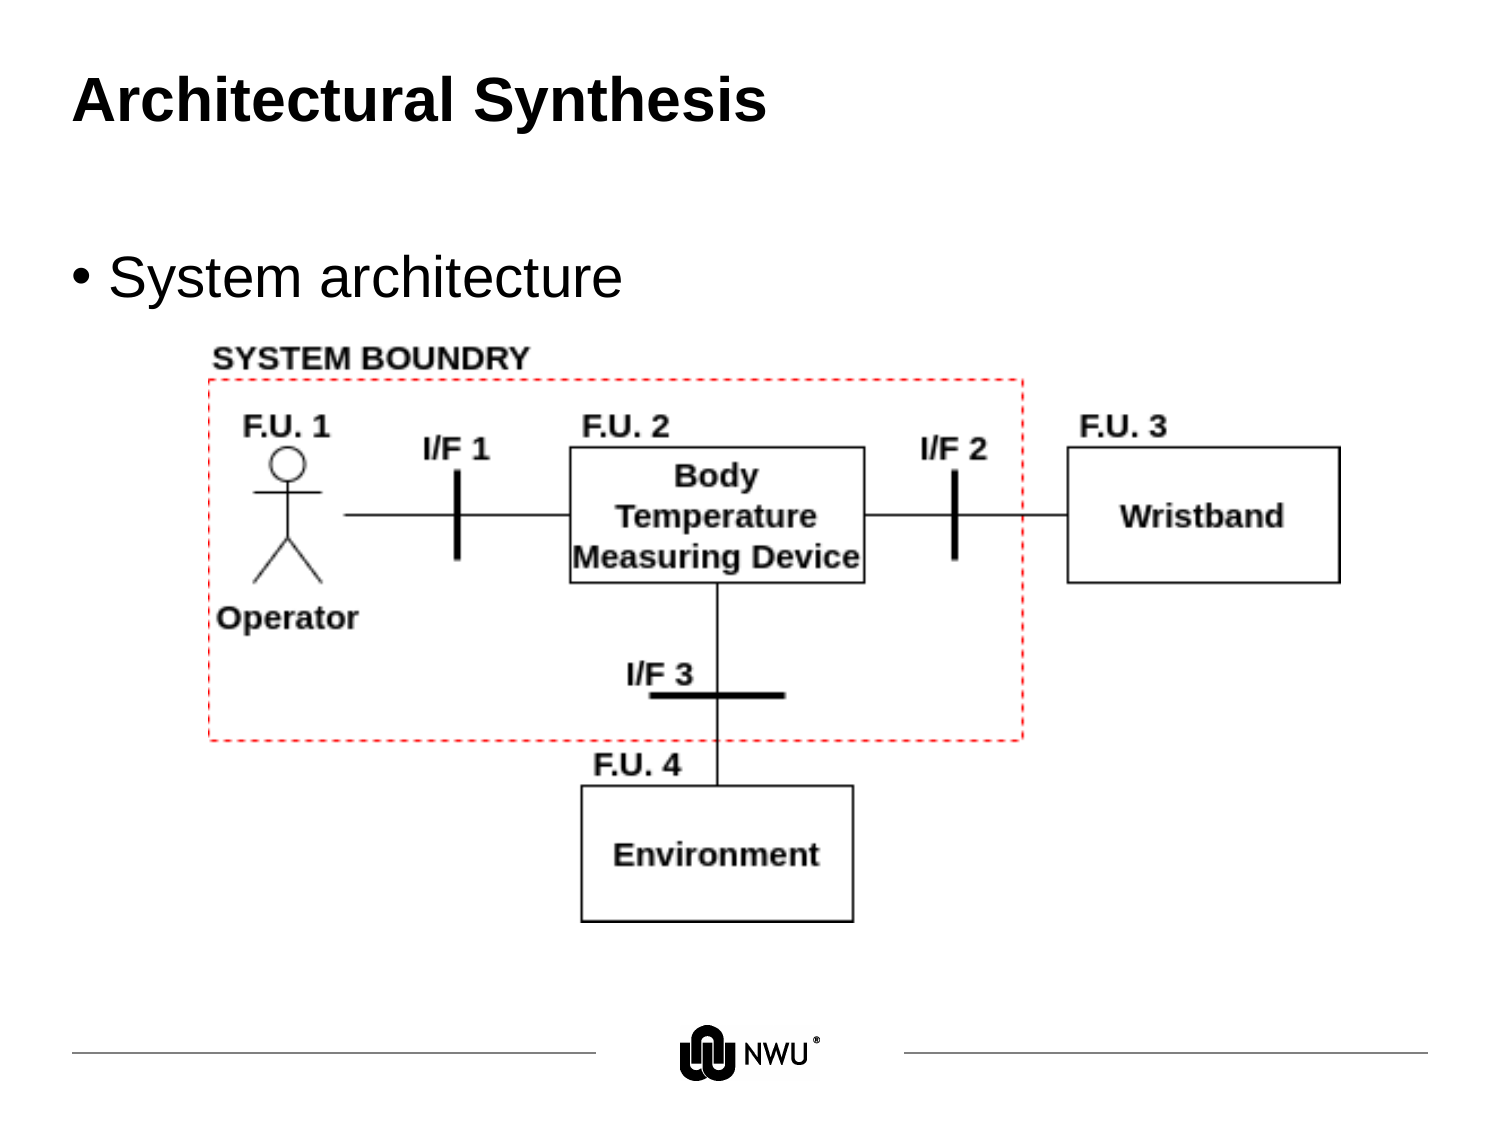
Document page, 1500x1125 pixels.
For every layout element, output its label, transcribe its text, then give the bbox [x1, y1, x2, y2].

picture [208, 334, 1341, 923]
title Architectural Synthesis [56, 59, 1444, 208]
list System architecture [56, 239, 1444, 981]
picture [680, 1025, 820, 1081]
